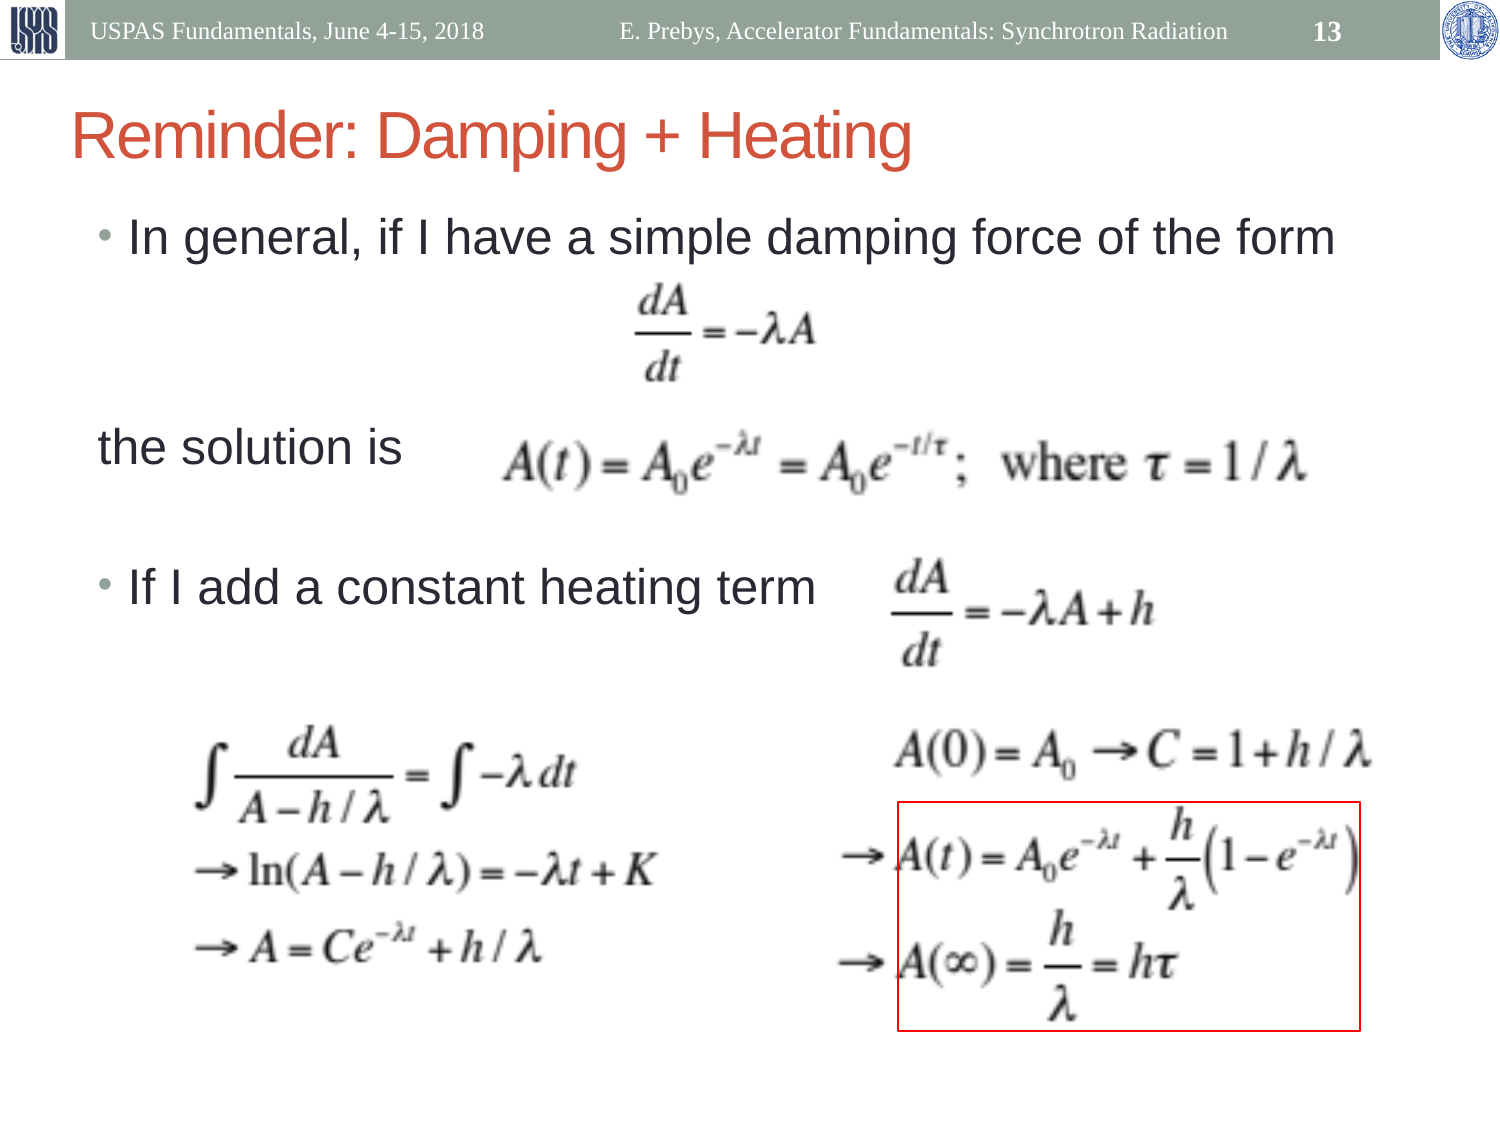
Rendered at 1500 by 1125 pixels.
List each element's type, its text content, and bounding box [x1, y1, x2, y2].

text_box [495, 420, 1316, 501]
slide_number 13 [1297, 3, 1425, 57]
picture [1440, 0, 1500, 61]
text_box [834, 795, 1364, 915]
list In general, if I have a simple damping force of the form the solution is If I add a constant heating term [82, 196, 1437, 646]
footer E. Prebys, Accelerator Fundamentals: Synchrotron Radiation [562, 3, 1286, 57]
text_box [188, 713, 663, 967]
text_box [830, 897, 1187, 1026]
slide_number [75, 3, 550, 57]
title Reminder: Damping + Heating [55, 82, 1349, 182]
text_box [888, 720, 1379, 786]
text_box [1189, 923, 1363, 1033]
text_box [886, 546, 1160, 672]
picture [0, 0, 65, 59]
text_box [630, 272, 821, 386]
